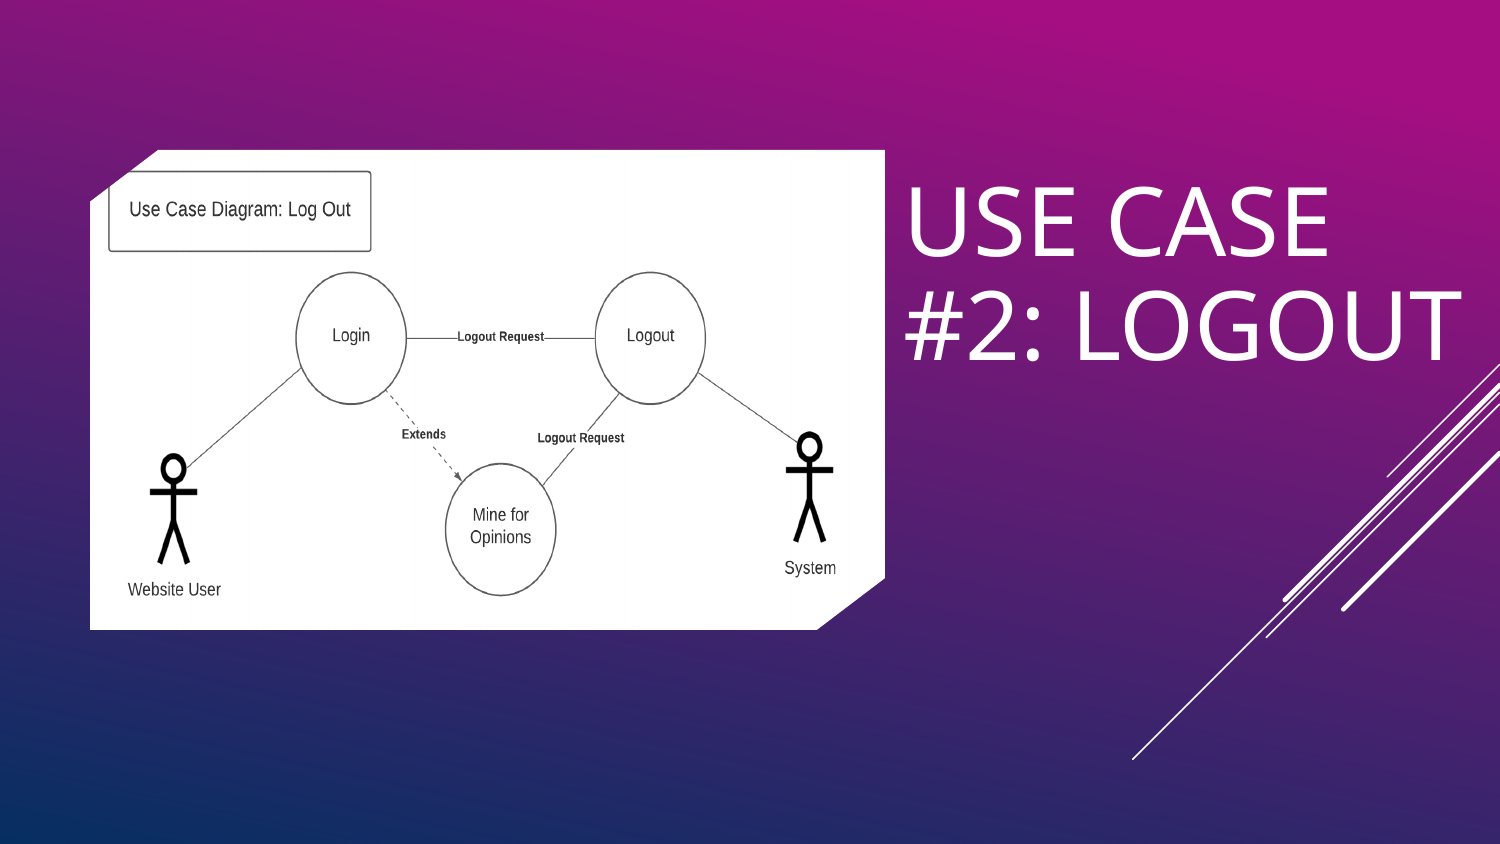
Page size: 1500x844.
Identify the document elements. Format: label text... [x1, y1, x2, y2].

picture [89, 149, 886, 631]
title Use Case #2: Logout [888, 162, 1499, 389]
